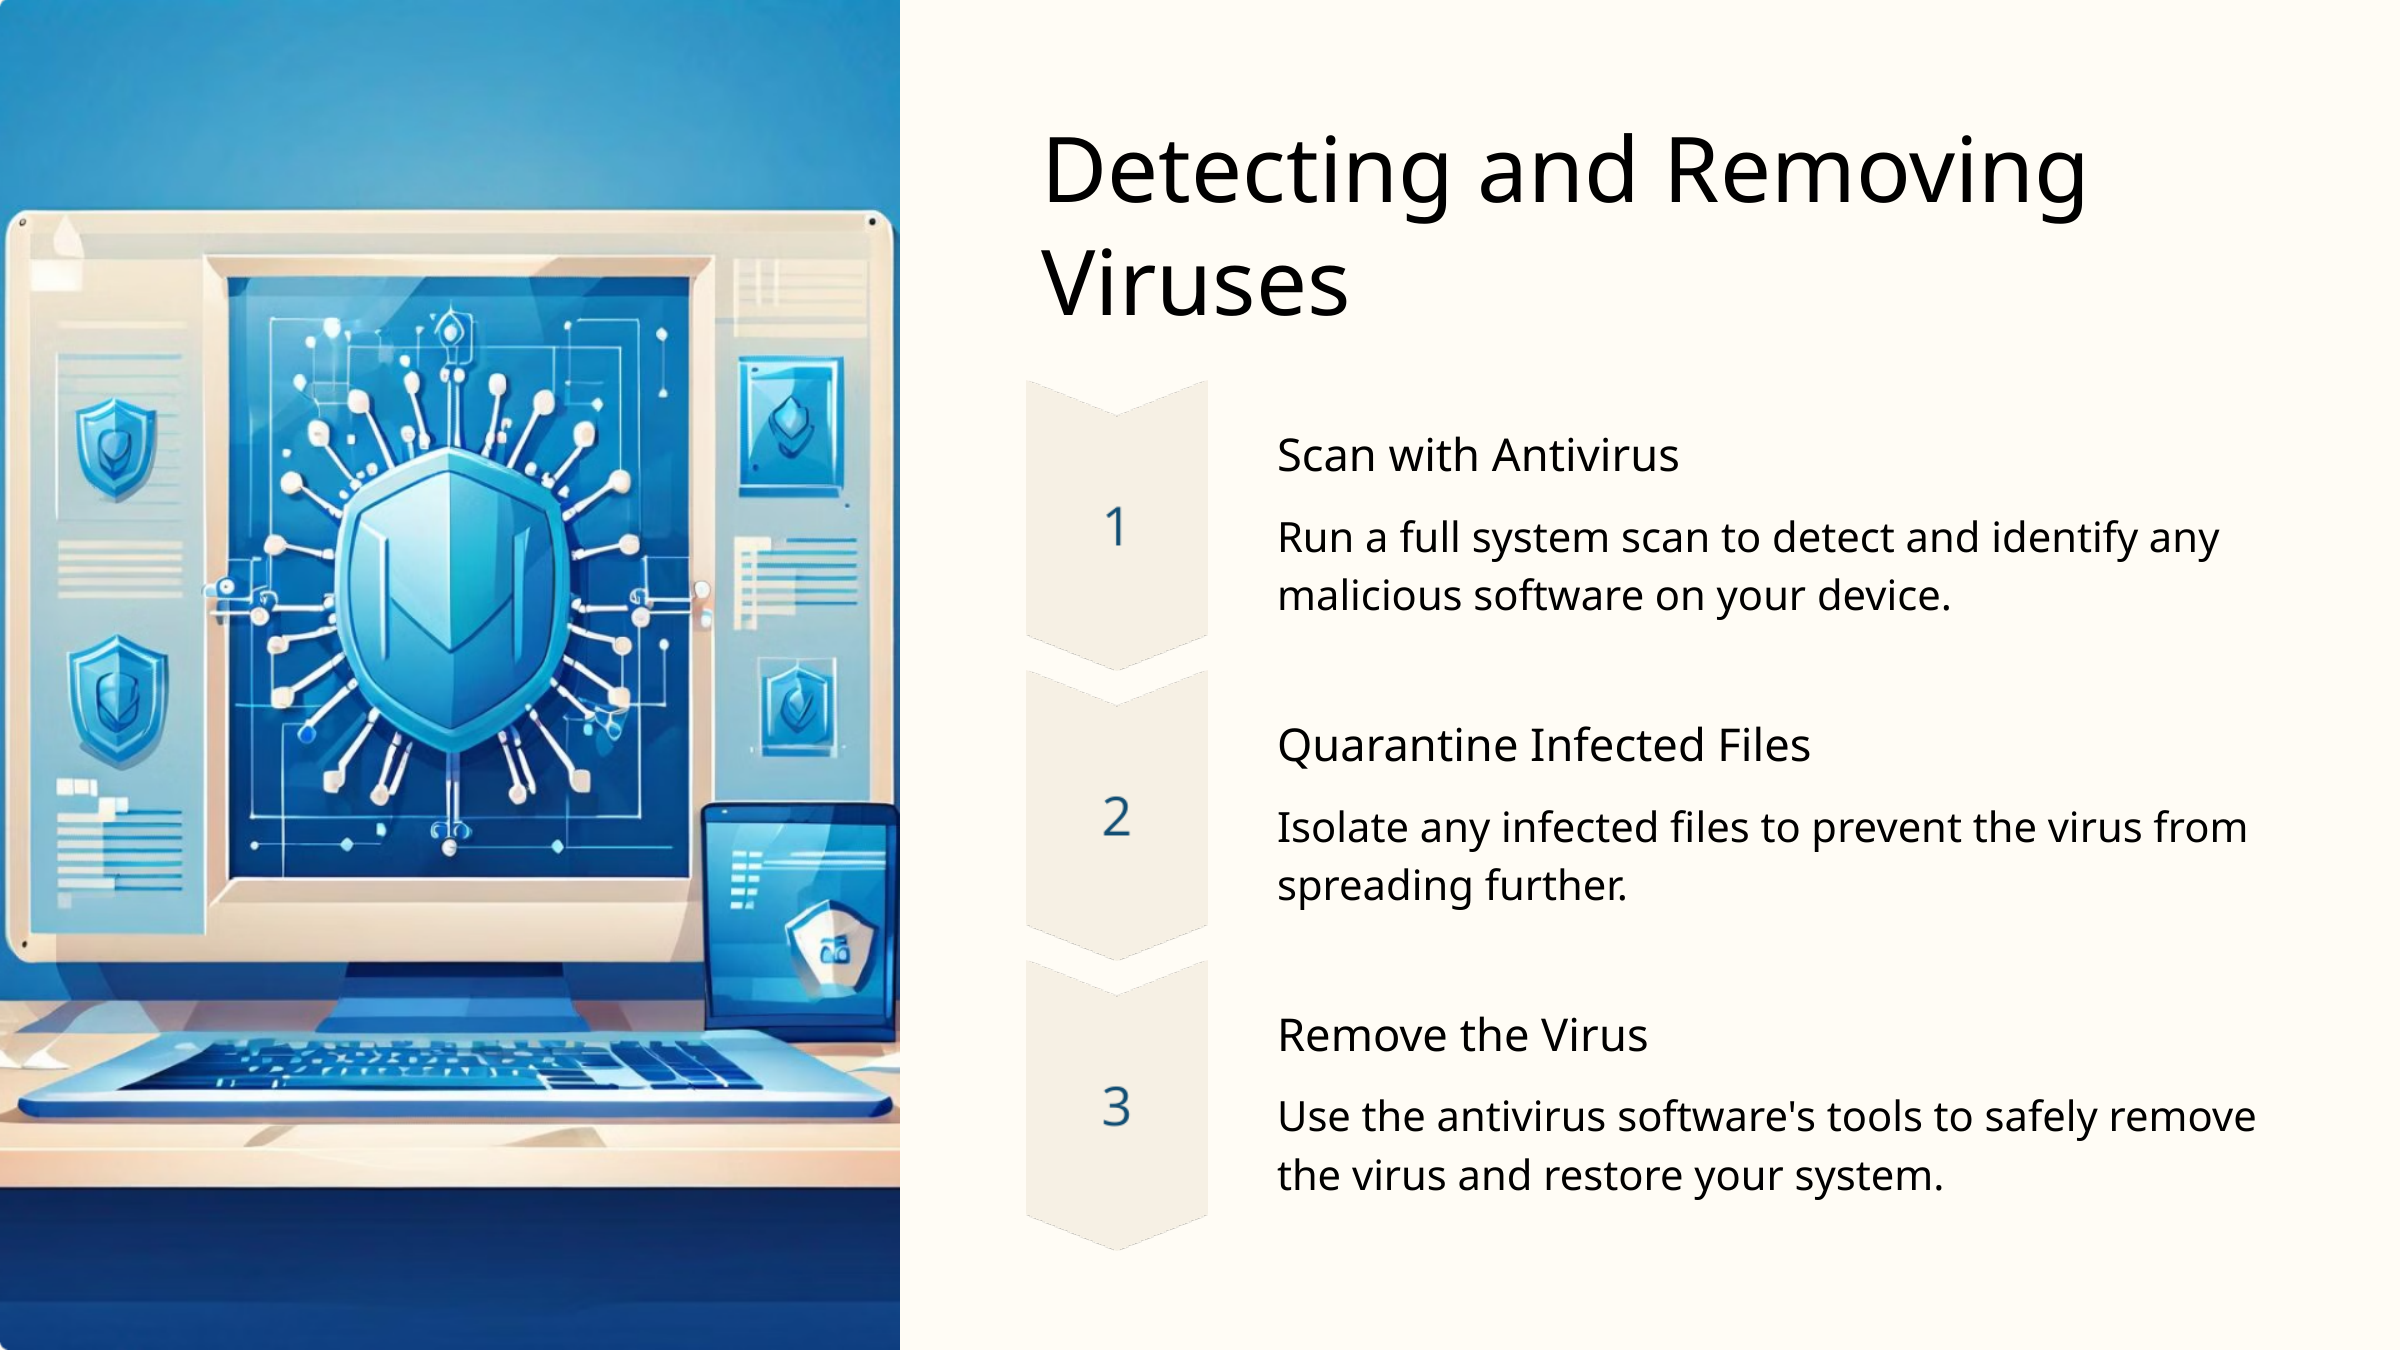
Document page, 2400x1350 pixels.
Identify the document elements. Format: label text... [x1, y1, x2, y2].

text_box Use the antivirus software's tools to safely remove the virus and restore your system. [1262, 1074, 2274, 1191]
text_box Run a full system scan to detect and identify any malicious software on your device. [1262, 495, 2274, 611]
text_box Quarantine Infected Files [1262, 706, 1817, 764]
text_box Scan with Antivirus [1262, 416, 1716, 474]
picture [1026, 380, 1208, 1251]
text_box Remove the Virus [1262, 996, 1716, 1054]
text_box Detecting and Removing Viruses [1026, 99, 2274, 327]
text_box [900, 0, 2400, 1350]
picture [0, 0, 900, 1350]
text_box Isolate any infected files to prevent the virus from spreading further. [1262, 785, 2274, 901]
